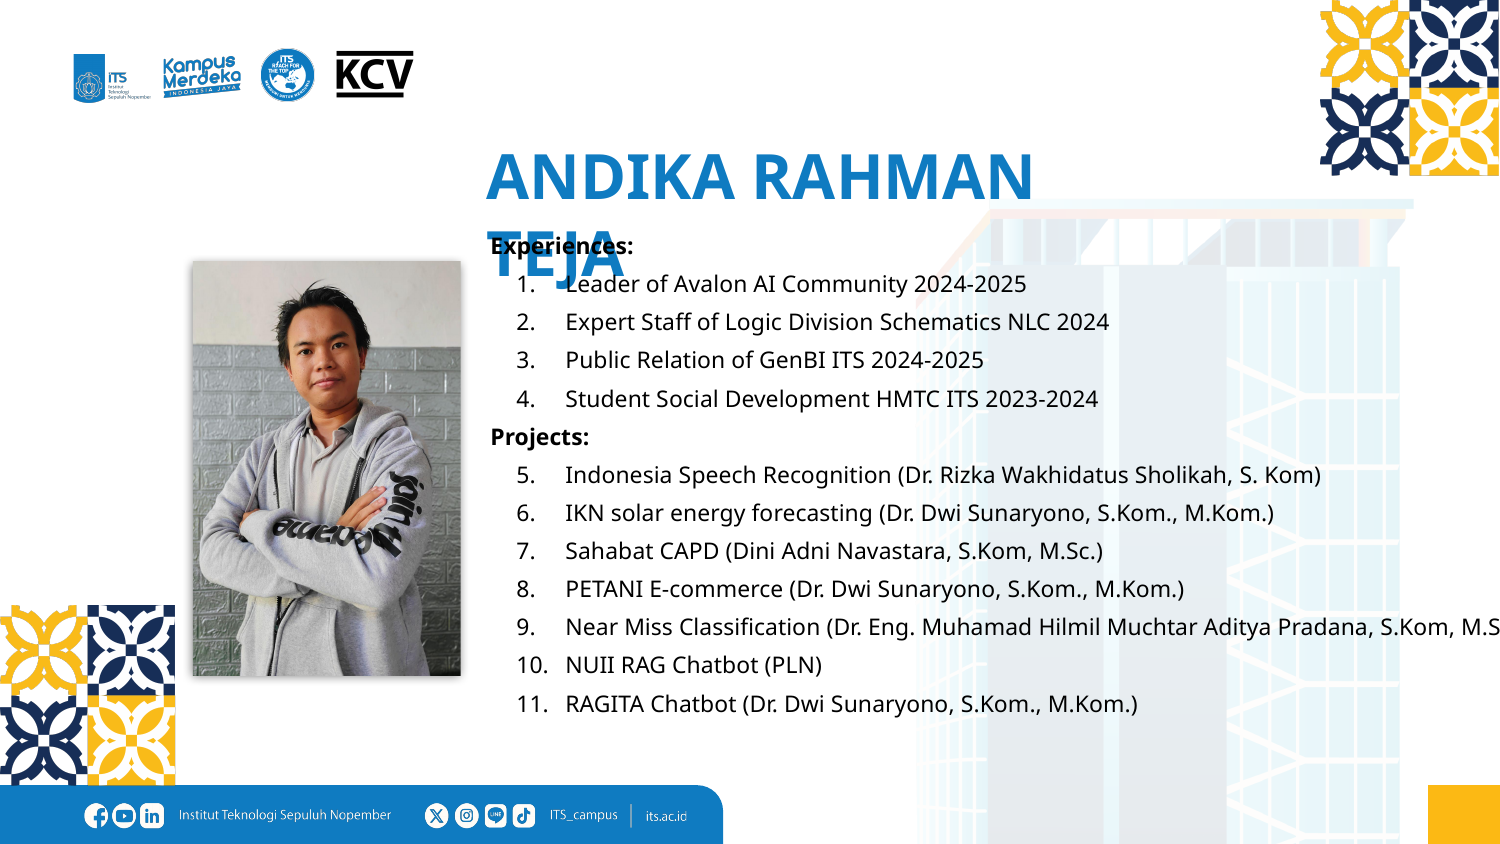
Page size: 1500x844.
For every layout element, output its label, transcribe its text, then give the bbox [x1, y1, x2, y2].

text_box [1432, 784, 1500, 844]
text_box [0, 605, 176, 783]
picture [892, 175, 1429, 844]
text_box Experiences: Leader of Avalon AI Community 2024-2025 Expert Staff of Logic Division Schematics NLC 2024 Public Relation of GenBI ITS 2024-2025 Student Social Development HMTC ITS 2023-2024 Projects: Indonesia Speech Recognition (Dr. Rizka Wakhidatus Sholikah, S. Kom) IKN solar energy forecasting (Dr. Dwi Sunaryono, S.Kom., M.Kom.) Sahabat CAPD (Dini Adni Navastara, S.Kom, M.Sc.) PETANI E-commerce (Dr. Dwi Sunaryono, S.Kom., M.Kom.) Near Miss Classification (Dr. Eng. Muhamad Hilmil Muchtar Aditya Pradana, S.Kom, M.Sc) NUII RAG Chatbot (PLN) RAGITA Chatbot (Dr. Dwi Sunaryono, S.Kom., M.Kom.) [490, 220, 887, 717]
text_box Experiences: Leader of Avalon AI Community 2024-2025 Expert Staff of Logic Division Schematics NLC 2024 Public Relation of GenBI ITS 2024-2025 Student Social Development HMTC ITS 2023-2024 Projects: Indonesia Speech Recognition (Dr. Rizka Wakhidatus Sholikah, S. Kom) IKN solar energy forecasting (Dr. Dwi Sunaryono, S.Kom., M.Kom.) Sahabat CAPD (Dini Adni Navastara, S.Kom, M.Sc.) PETANI E-commerce (Dr. Dwi Sunaryono, S.Kom., M.Kom.) Near Miss Classification (Dr. Eng. Muhamad Hilmil Muchtar Aditya Pradana, S.Kom, M.Sc) NUII RAG Chatbot (PLN) RAGITA Chatbot (Dr. Dwi Sunaryono, S.Kom., M.Kom.) [1432, 220, 1500, 717]
text_box ANDIKA RAHMAN TEJA [471, 120, 1191, 304]
picture [336, 36, 414, 114]
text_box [73, 48, 315, 103]
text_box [0, 784, 724, 844]
picture [192, 261, 461, 676]
text_box [1320, 0, 1500, 176]
